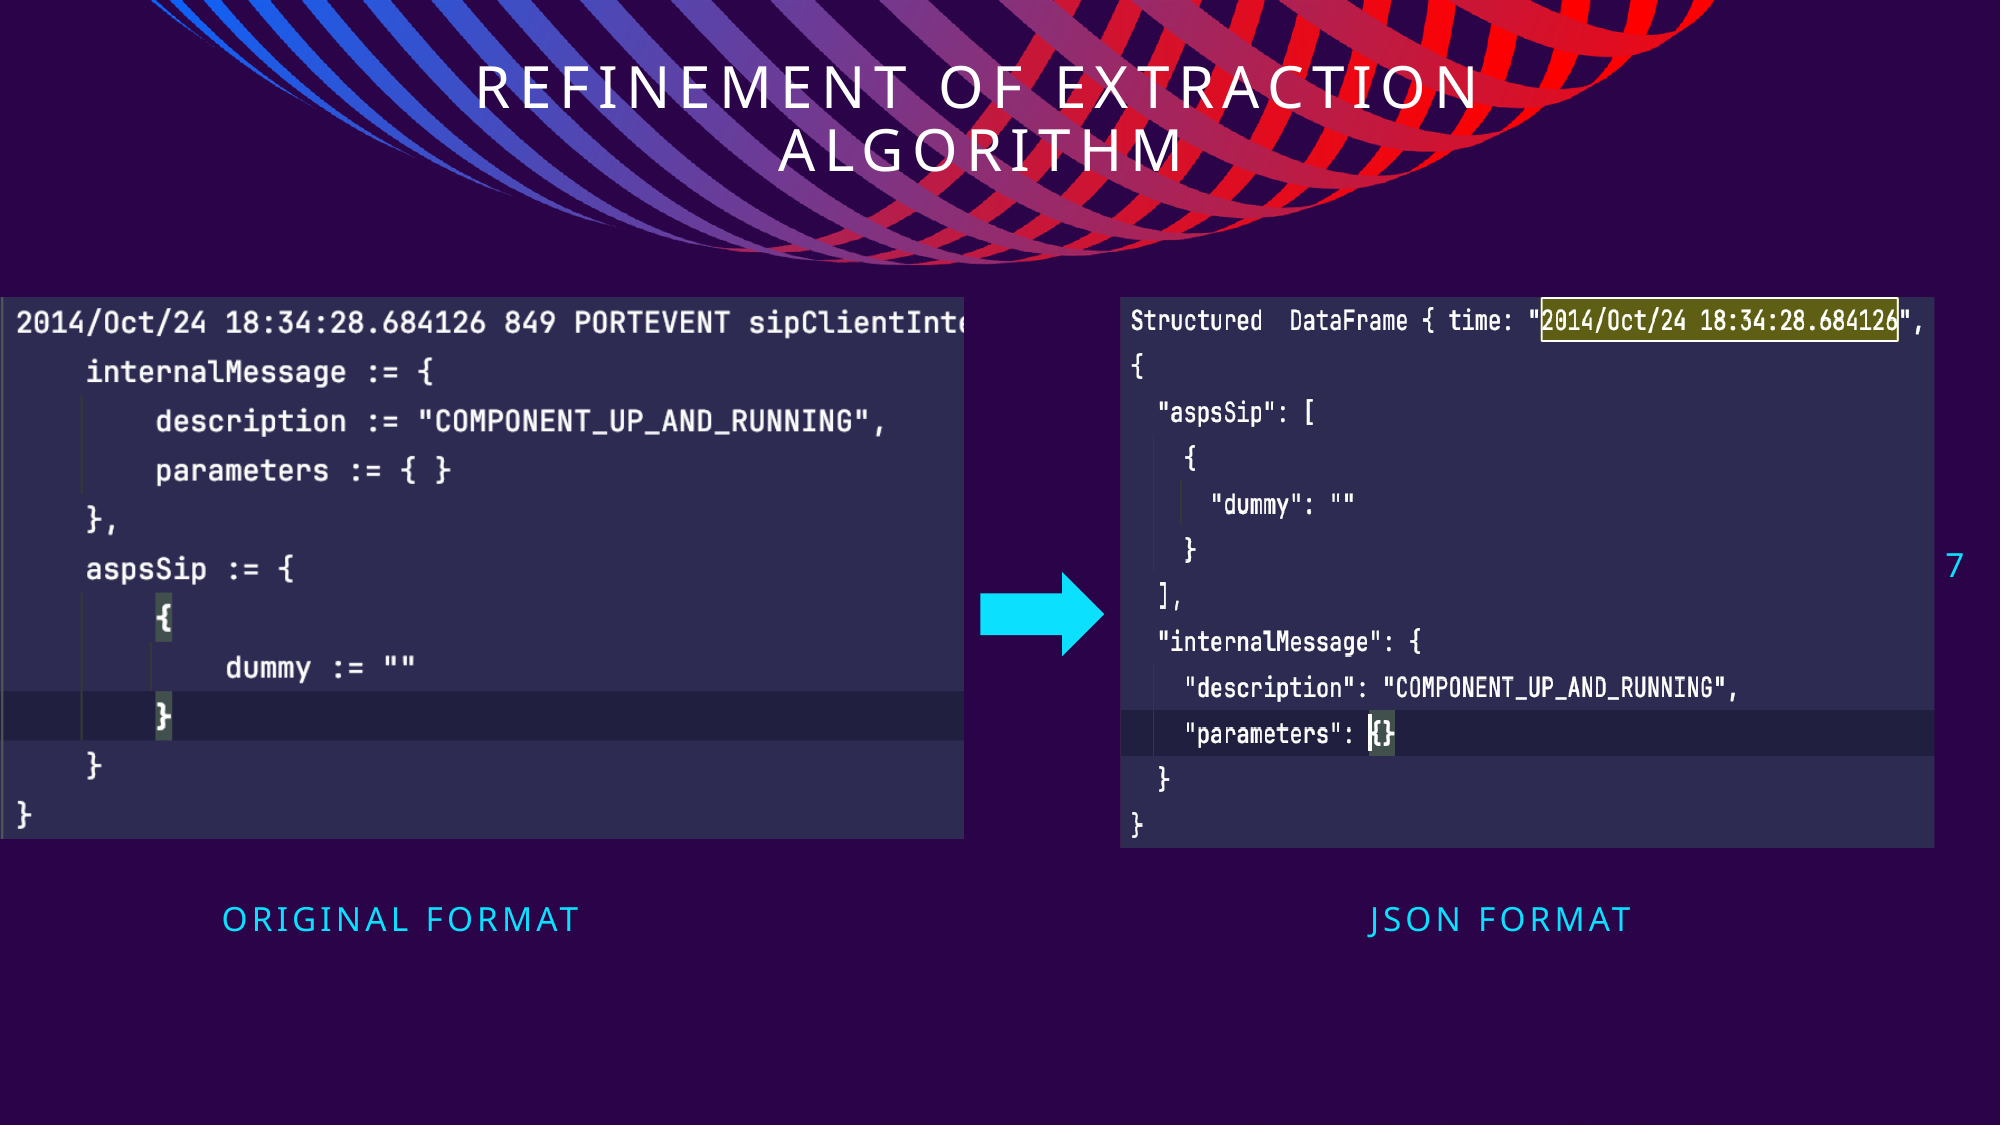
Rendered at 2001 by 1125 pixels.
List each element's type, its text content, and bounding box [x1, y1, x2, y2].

list JSON FORMAT [1355, 895, 2000, 941]
slide_number 7 [1935, 519, 1980, 615]
title Refinement of extraction algorithm [380, 50, 1583, 173]
list ORIGINAL FORMAT [206, 895, 892, 941]
text_box [980, 572, 1105, 657]
picture [0, 0, 2000, 1125]
